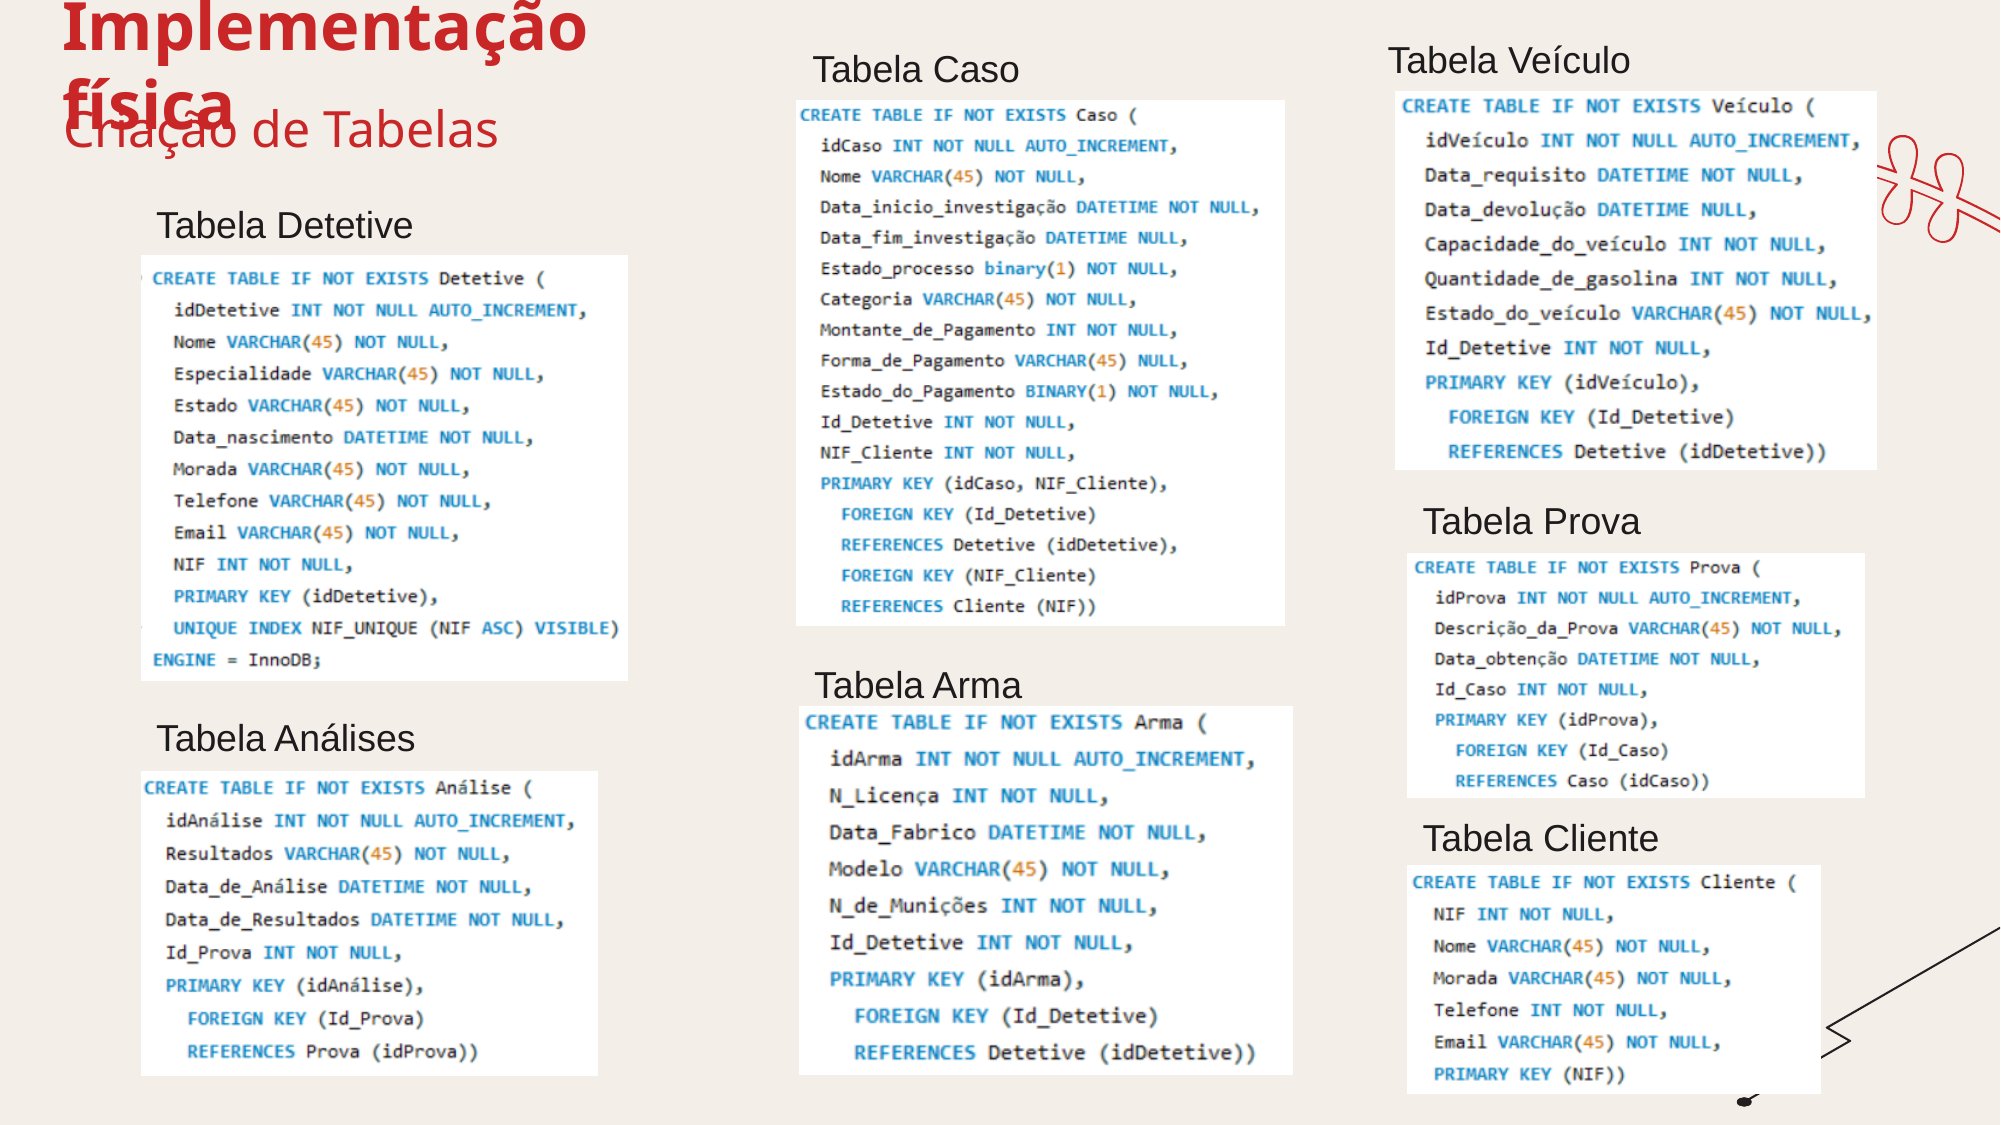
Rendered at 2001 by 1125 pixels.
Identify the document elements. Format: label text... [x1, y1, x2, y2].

text_box Tabela Caso [797, 37, 1107, 98]
text_box Tabela Análises [141, 706, 451, 767]
picture [796, 100, 1285, 626]
text_box Tabela Cliente [1407, 805, 1717, 865]
picture [799, 706, 1293, 1076]
picture [140, 255, 628, 681]
text_box Criação de Tabelas [48, 59, 539, 197]
text_box Tabela Prova [1407, 489, 1717, 550]
picture [140, 771, 599, 1077]
picture [1395, 91, 1877, 470]
picture [1407, 552, 1865, 799]
picture [1407, 865, 1821, 1095]
text_box Tabela Veículo [1372, 28, 1682, 89]
title Implementação física [47, 0, 757, 129]
text_box Tabela Detetive [141, 197, 451, 253]
text_box Tabela Arma [799, 653, 1109, 705]
